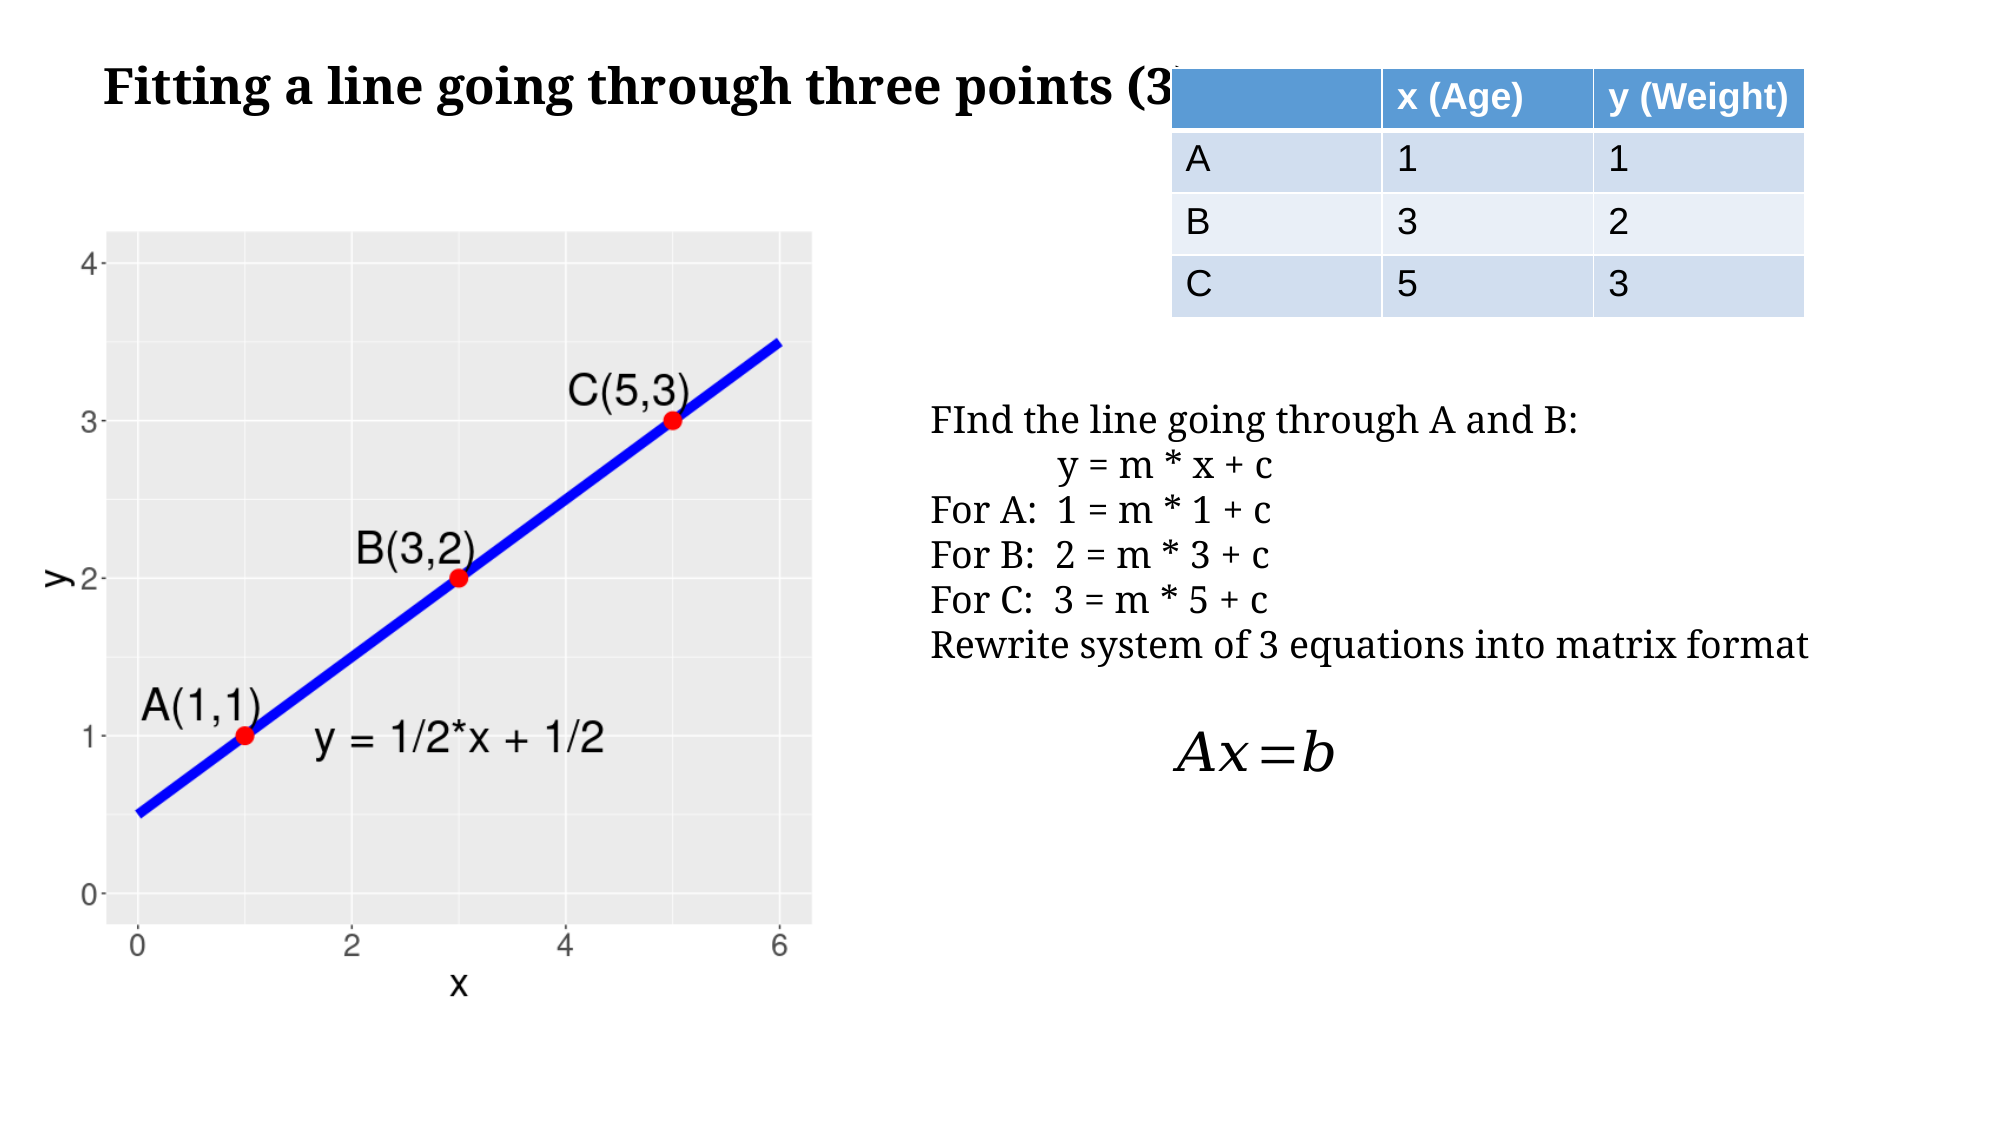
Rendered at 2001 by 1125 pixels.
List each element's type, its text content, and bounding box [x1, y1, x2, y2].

title Fitting a line going through three points (3) [88, 42, 1814, 134]
table_header x (Age) [1383, 69, 1593, 128]
table_cell 5 [1383, 256, 1593, 317]
text_box FInd the line going through A and B: y = m * x + c For A: 1 = m * 1 + c For B: 2 = m * 3 + c For C: 3 = m * 5 + c Rewrite system of 3 equations into matrix format [915, 388, 1900, 673]
table_cell A [1172, 133, 1381, 192]
table_cell 3 [1383, 194, 1593, 254]
table_header [1172, 69, 1381, 128]
table_cell B [1172, 194, 1381, 254]
table_cell 2 [1594, 194, 1804, 254]
picture [36, 228, 817, 1008]
table_cell 1 [1383, 133, 1593, 192]
table_cell 1 [1594, 133, 1804, 192]
table_cell 3 [1594, 256, 1804, 317]
table_header y (Weight) [1594, 69, 1804, 128]
table_cell C [1172, 256, 1381, 317]
